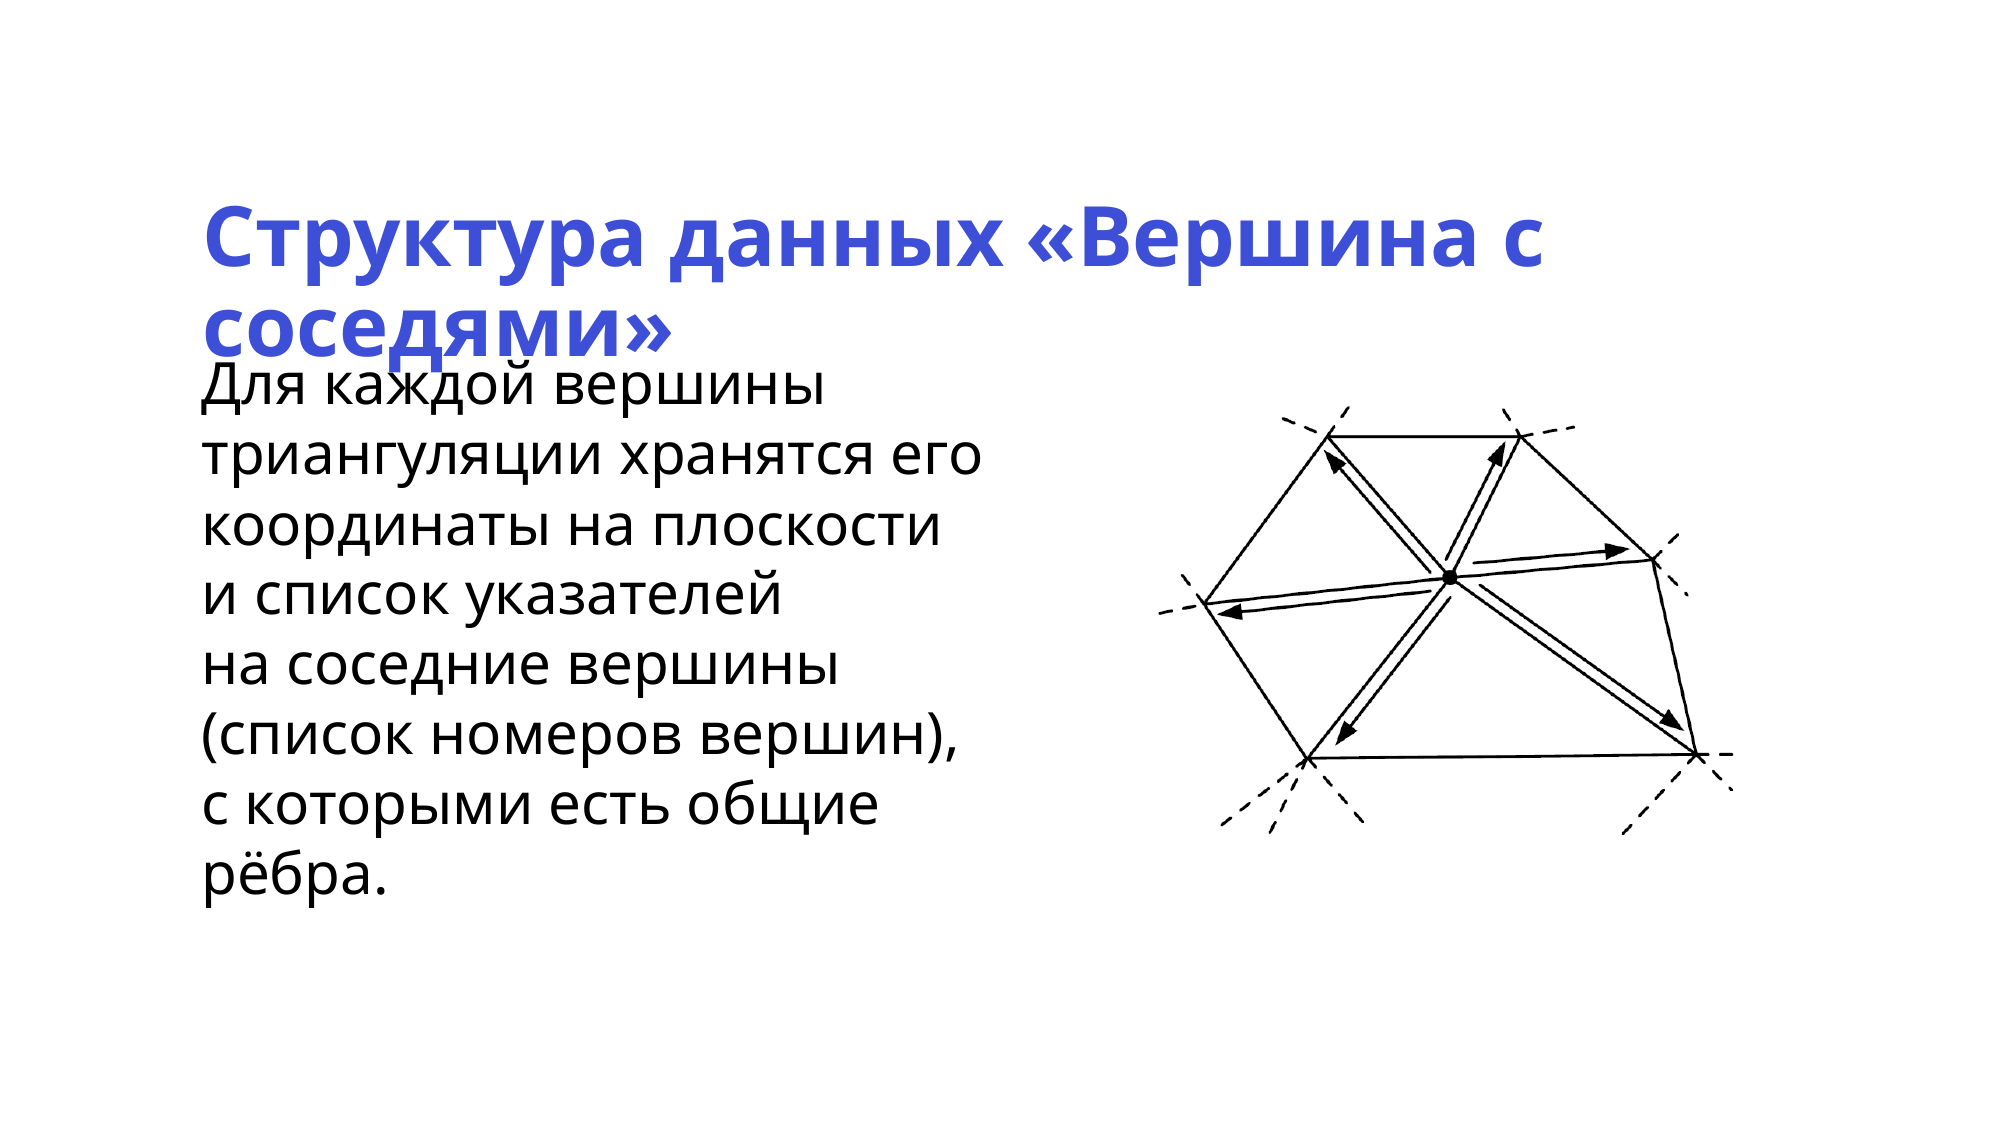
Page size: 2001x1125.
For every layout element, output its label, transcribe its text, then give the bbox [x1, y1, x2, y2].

text_box Структура данных «Вершина с соседями» [187, 187, 1816, 307]
text_box Для каждой вершины триангуляции хранятся его координаты на плоскости и список указателей на соседние вершины (список номеров вершин), с которыми есть общие рёбра. [186, 339, 1071, 914]
picture [1141, 390, 1765, 869]
